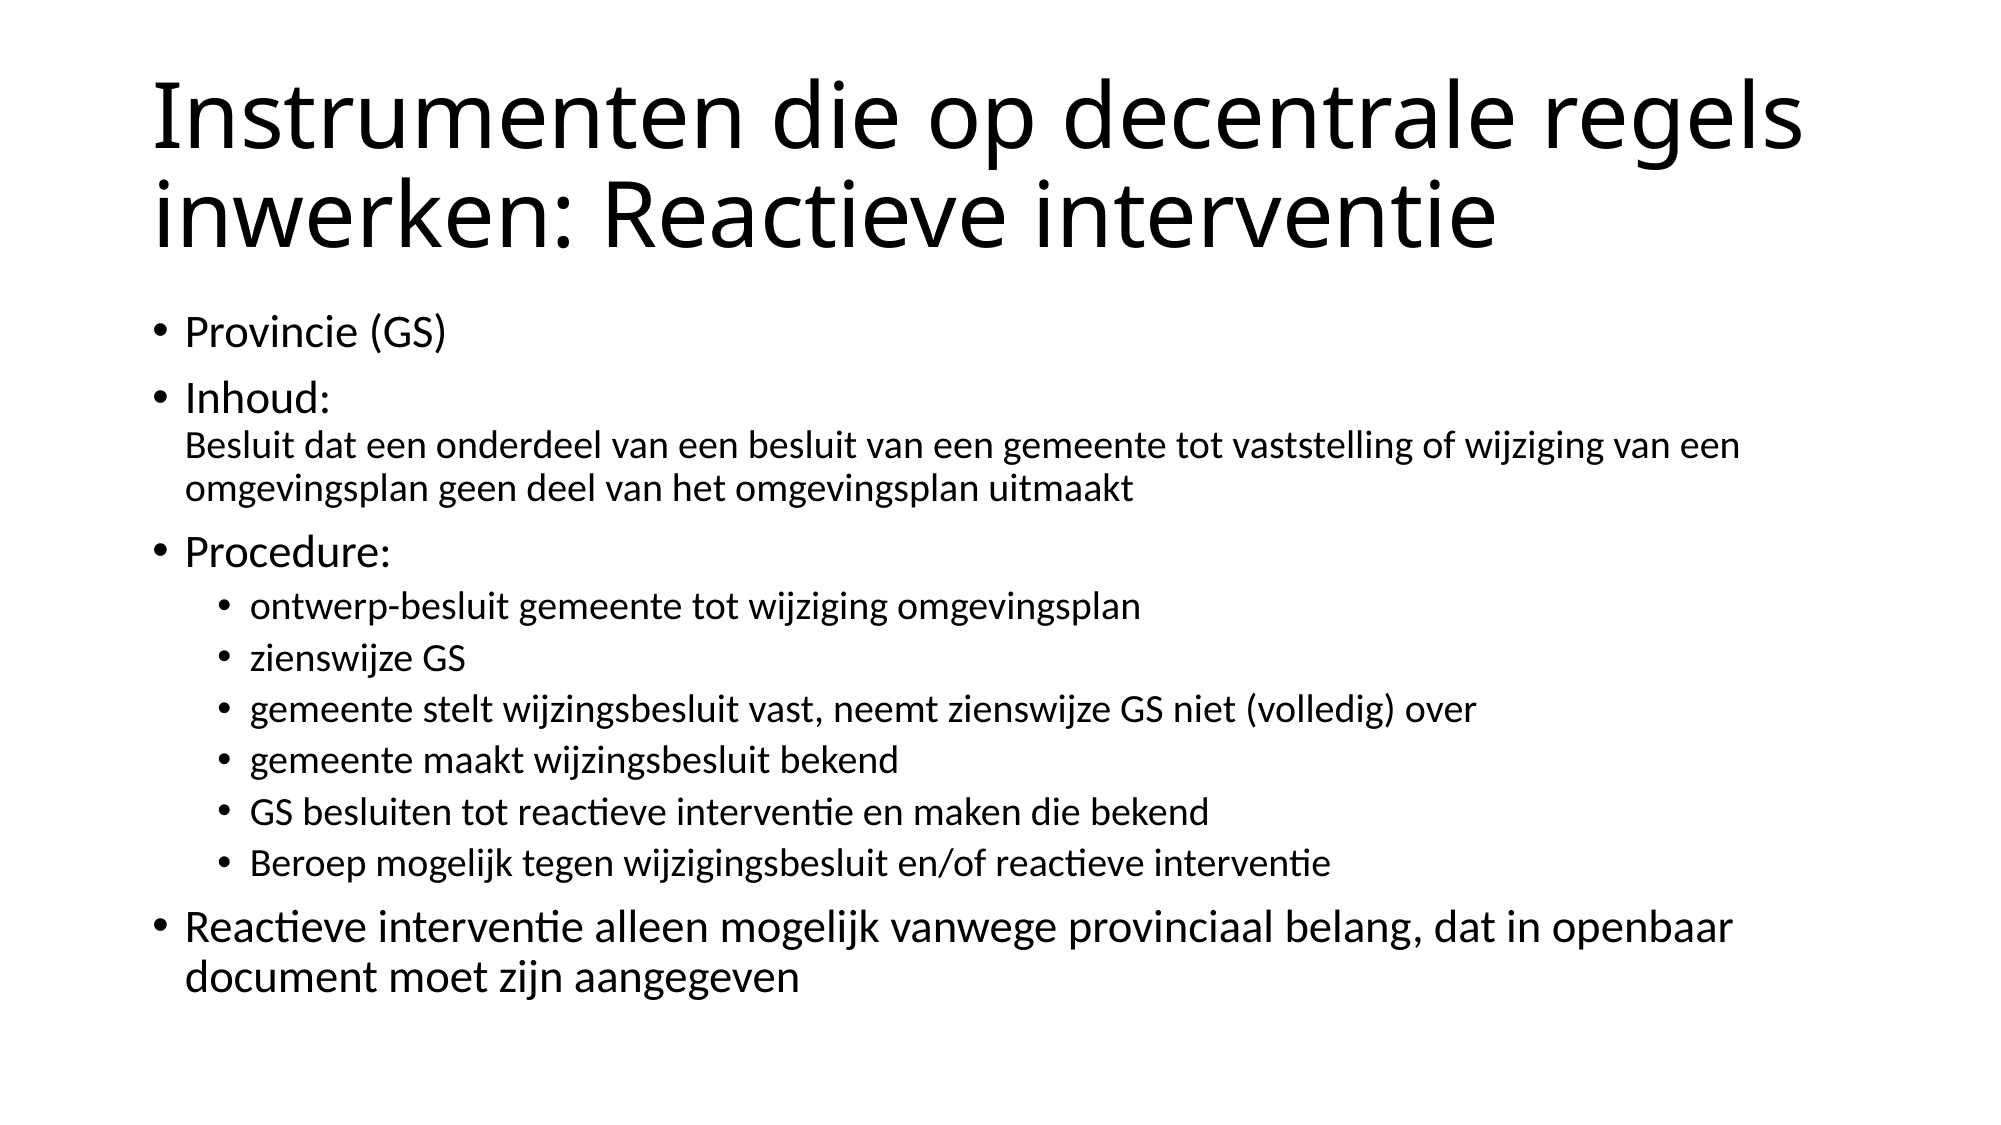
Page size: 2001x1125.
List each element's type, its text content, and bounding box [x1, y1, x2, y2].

title Instrumenten die op decentrale regels inwerken: Reactieve interventie [137, 59, 1863, 278]
list Provincie (GS) Inhoud: Besluit dat een onderdeel van een besluit van een gemeente tot vaststelling of wijziging van een omgevingsplan geen deel van het omgevingsplan uitmaakt Procedure: ontwerp-besluit gemeente tot wijziging omgevingsplan zienswijze GS gemeente stelt wijzingsbesluit vast, neemt zienswijze GS niet (volledig) over gemeente maakt wijzingsbesluit bekend GS besluiten tot reactieve interventie en maken die bekend Beroep mogelijk tegen wijzigingsbesluit en/of reactieve interventie Reactieve interventie alleen mogelijk vanwege provinciaal belang, dat in openbaar document moet zijn aangegeven [137, 299, 1863, 1014]
